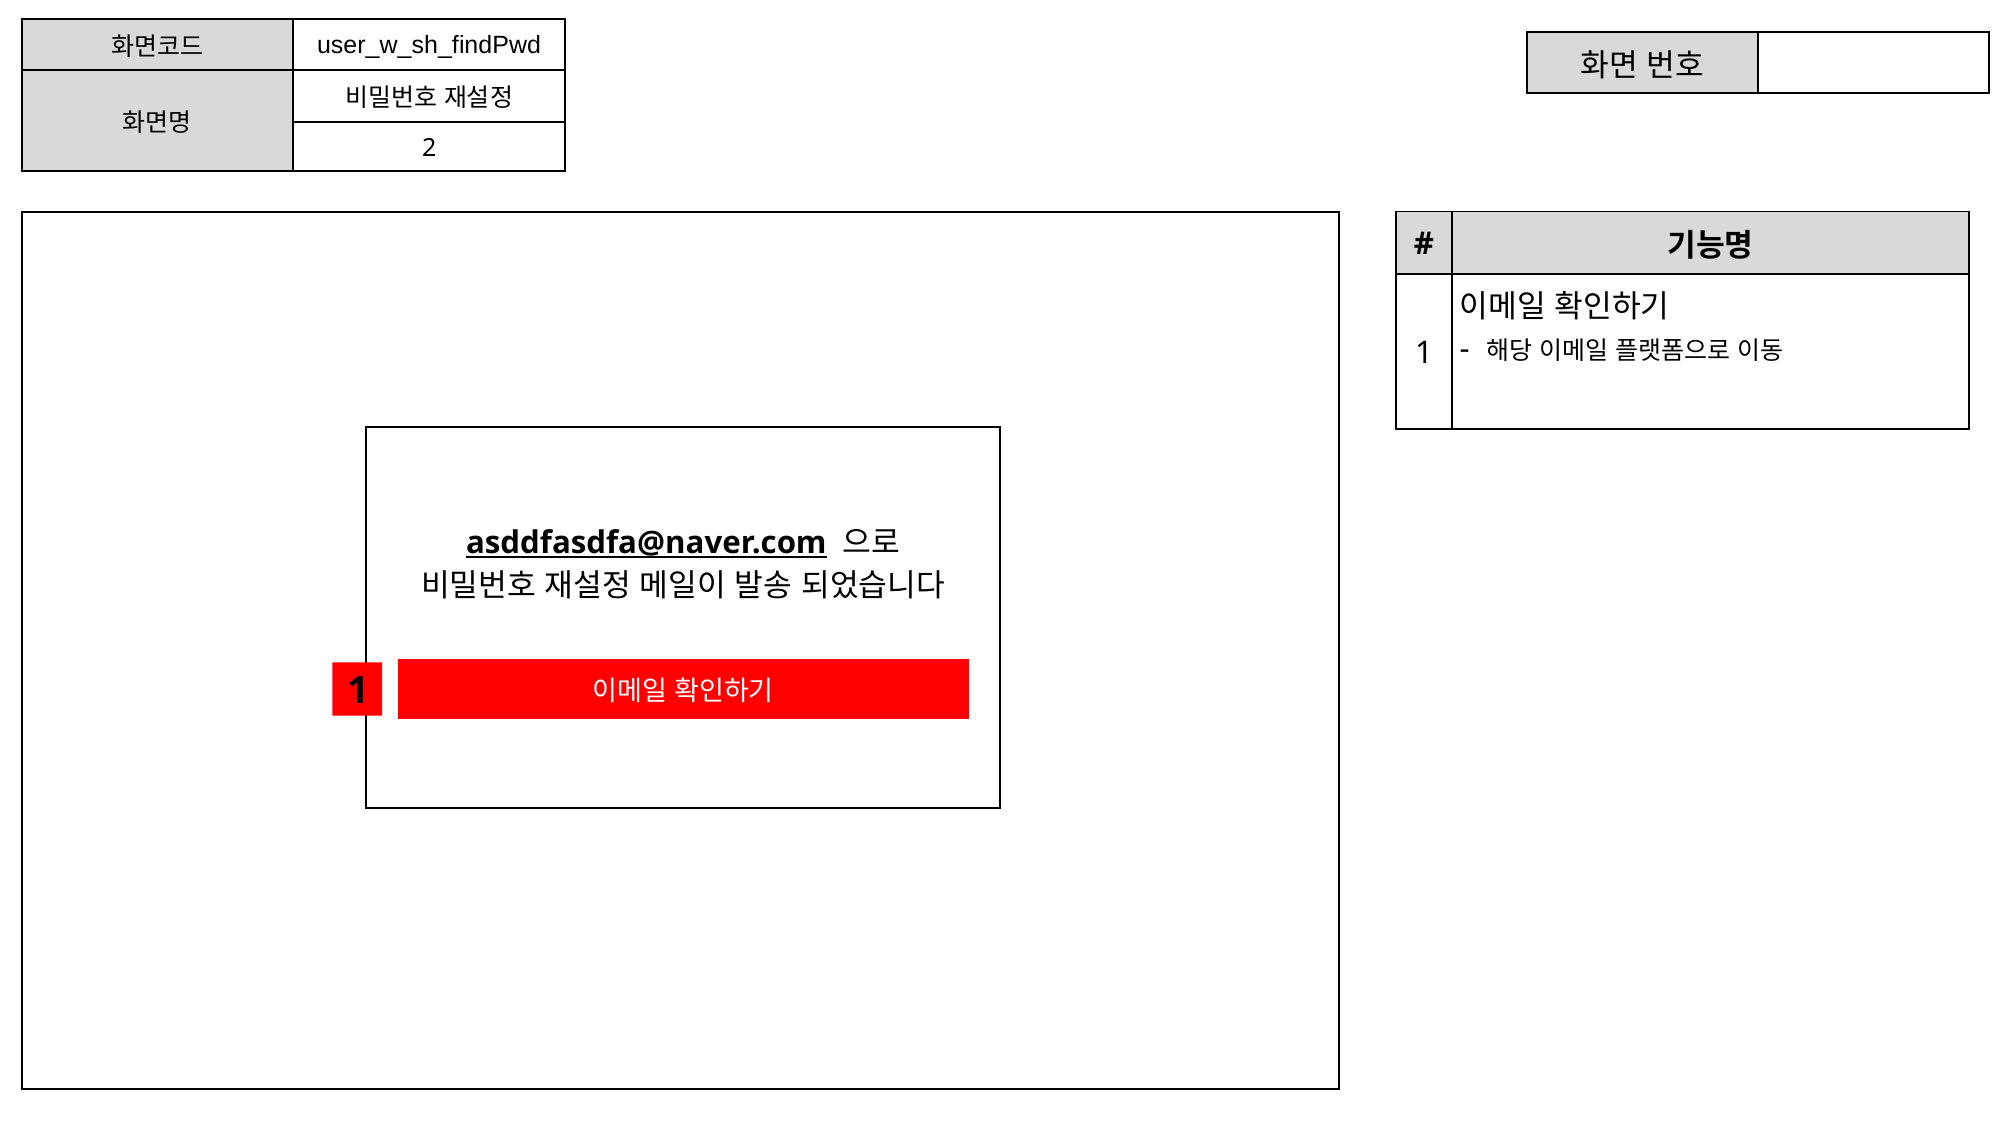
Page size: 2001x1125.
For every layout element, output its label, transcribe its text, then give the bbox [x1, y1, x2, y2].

text_box asddfasdfa@naver.com 으로 비밀번호 재설정 메일이 발송 되었습니다 [397, 532, 969, 593]
table_header 기능명 [1453, 212, 1968, 273]
text_box 1 [332, 662, 383, 716]
table_header user_w_sh_findPwd [294, 20, 564, 69]
text_box [21, 211, 1340, 1090]
table_header 화면코드 [23, 20, 292, 69]
table_cell 비밀번호 재설정 [294, 71, 564, 121]
table_header [1759, 33, 1988, 92]
table_cell 이메일 확인하기 - 해당 이메일 플랫폼으로 이동 [1453, 275, 1968, 428]
table_header 화면 번호 [1528, 33, 1757, 92]
table_cell 화면명 [23, 71, 292, 170]
table_cell 1 [1397, 275, 1451, 428]
table_header # [1397, 212, 1451, 273]
table_cell 2 [294, 123, 564, 170]
table_header 이메일 확인하기 [398, 659, 969, 719]
text_box [366, 426, 1000, 808]
